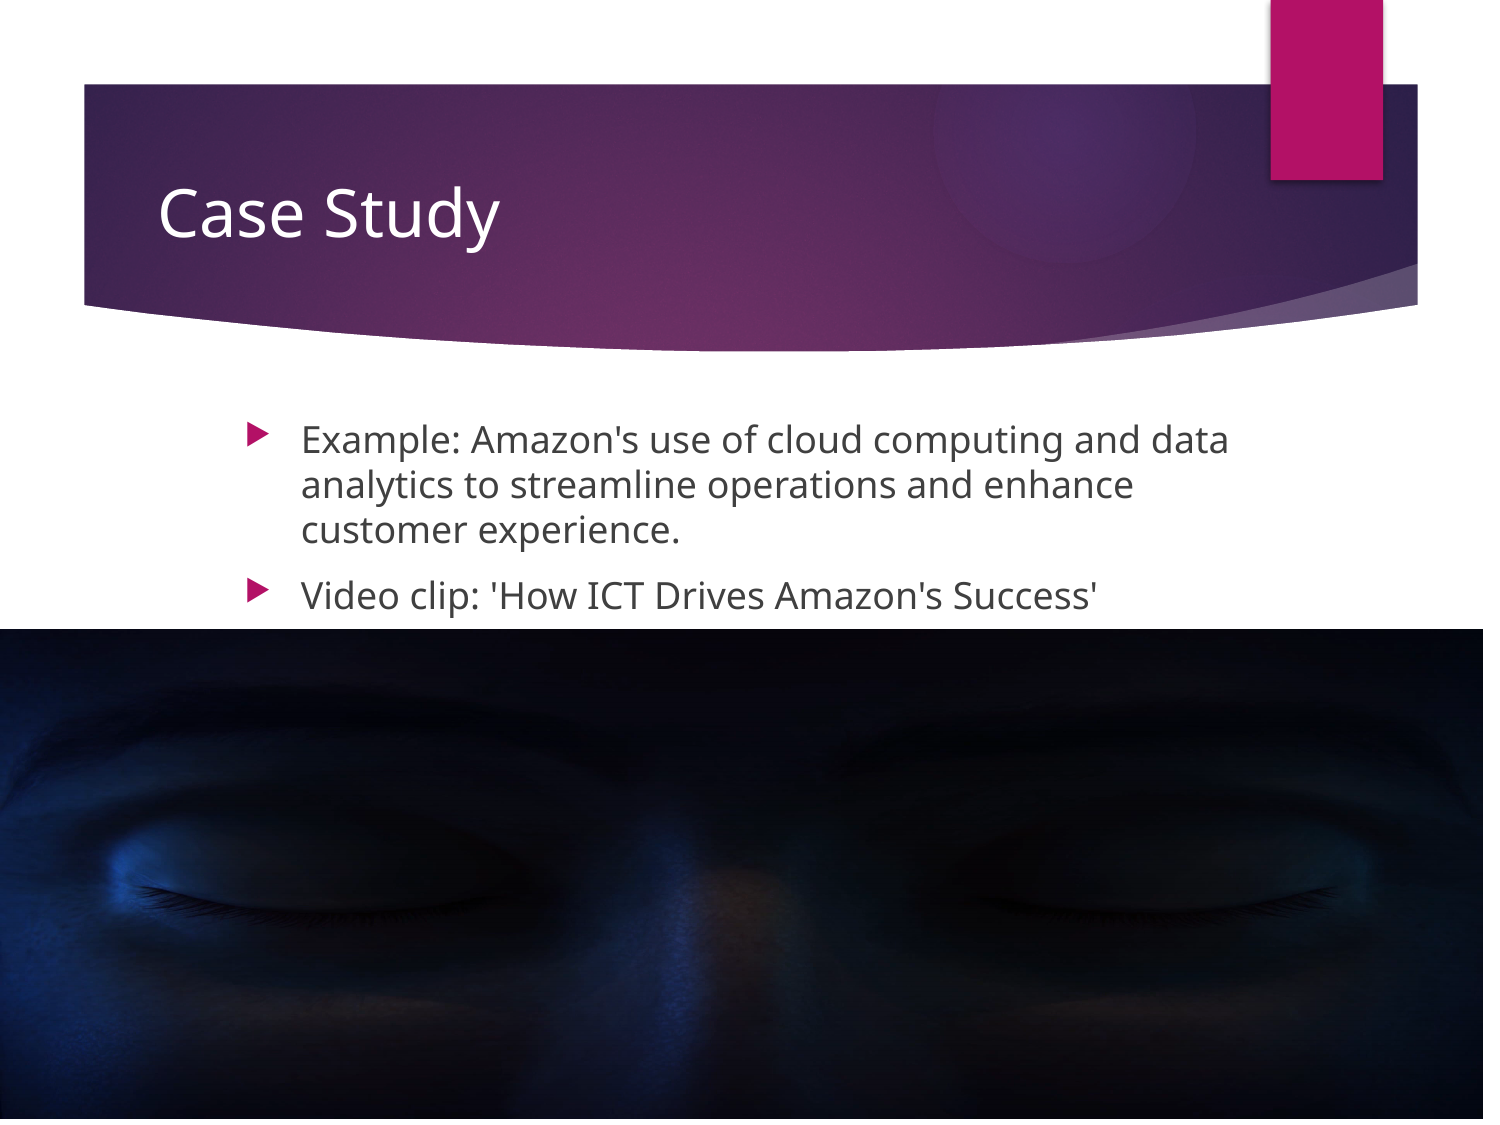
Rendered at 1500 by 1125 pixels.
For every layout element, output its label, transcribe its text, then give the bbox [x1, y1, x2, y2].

title Case Study [142, 152, 1183, 269]
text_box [0, 628, 1485, 1120]
list Example: Amazon's use of cloud computing and data analytics to streamline operations and enhance customer experience. Video clip: 'How ICT Drives Amazon's Success' [229, 408, 1271, 627]
